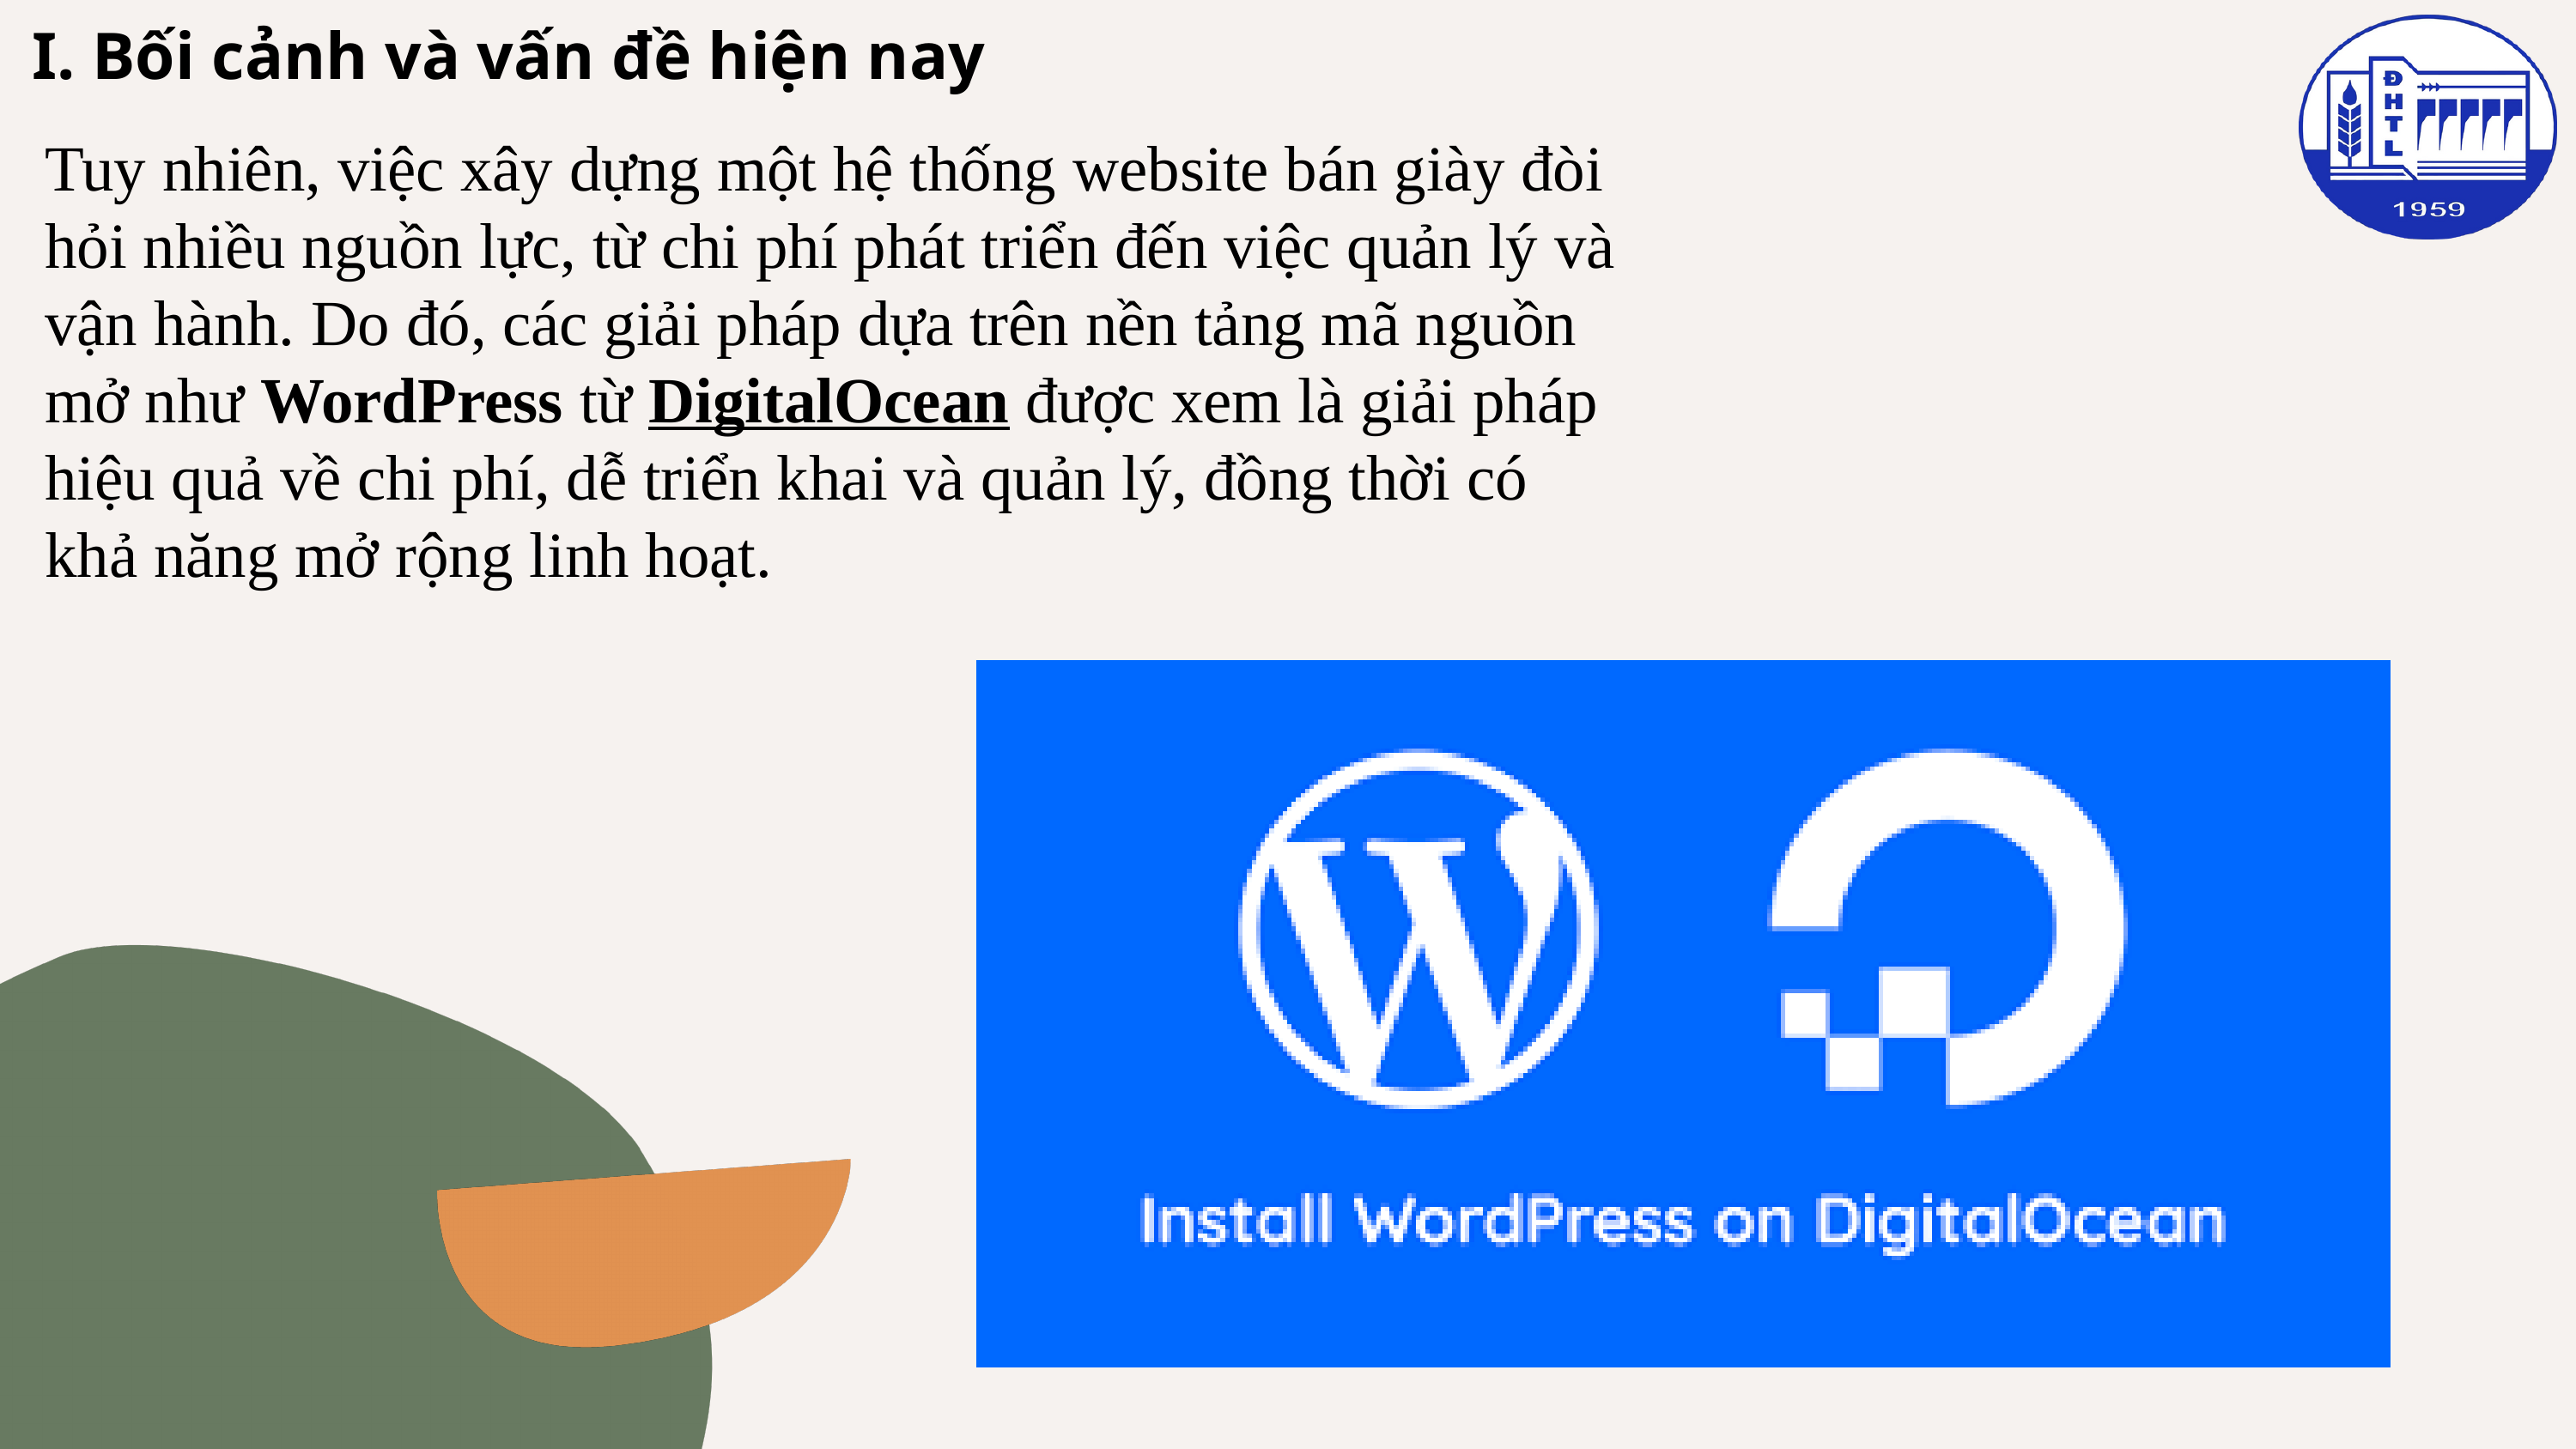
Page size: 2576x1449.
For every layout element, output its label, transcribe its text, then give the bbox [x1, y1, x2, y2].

picture [976, 659, 2391, 1367]
text_box [0, 906, 730, 1449]
text_box [429, 1159, 851, 1367]
text_box Tuy nhiên, việc xây dựng một hệ thống website bán giày đòi hỏi nhiều nguồn lực, từ chi phí phát triển đến việc quản lý và vận hành. Do đó, các giải pháp dựa trên nền tảng mã nguồn mở như WordPress từ DigitalOcean được xem là giải pháp hiệu quả về chi phí, dễ triển khai và quản lý, đồng thời có khả năng mở rộng linh hoạt. [32, 120, 1631, 597]
text_box I. Bối cảnh và vấn đề hiện nay [32, 22, 1427, 93]
text_box [2299, 15, 2557, 239]
